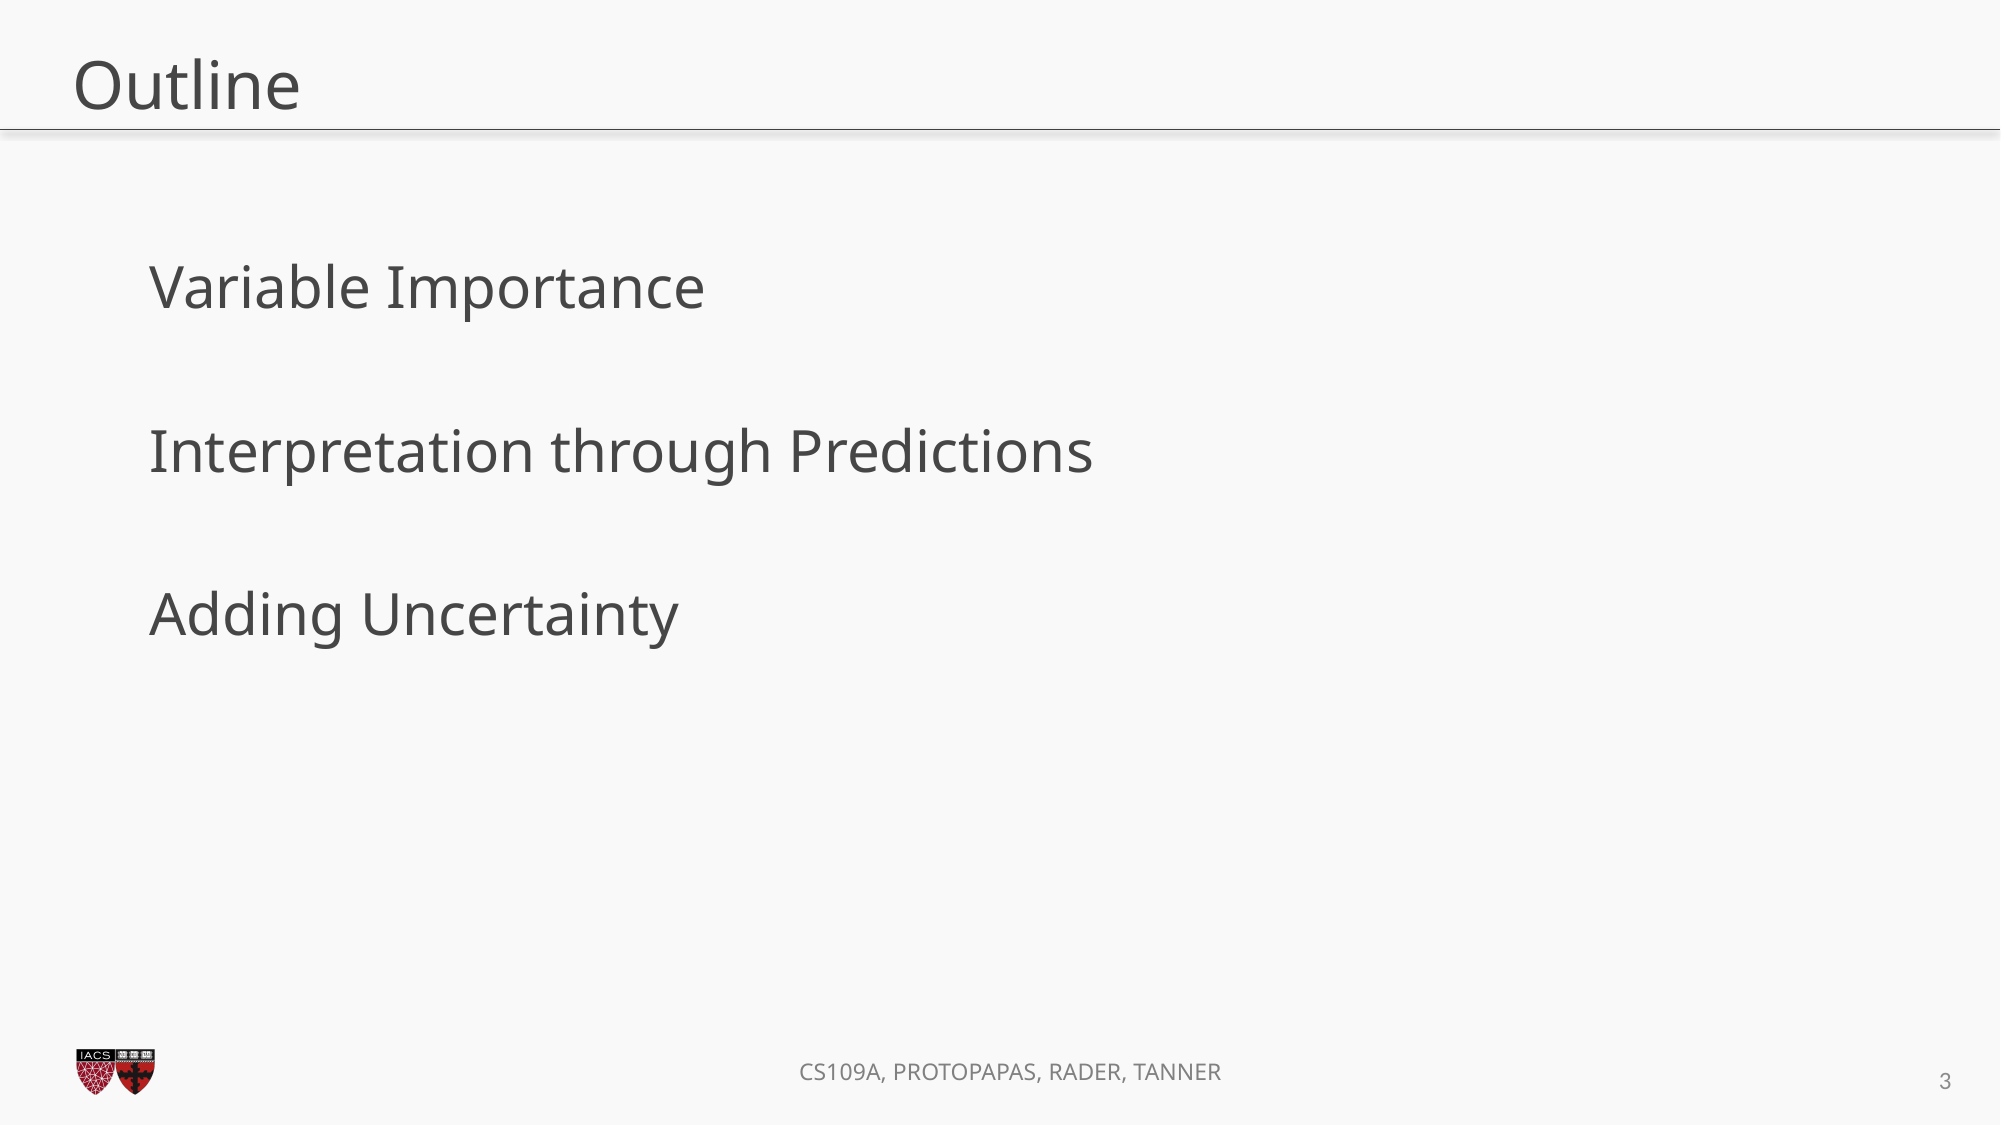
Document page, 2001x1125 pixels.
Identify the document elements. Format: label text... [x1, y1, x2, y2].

picture [75, 1049, 155, 1095]
title Outline [57, 35, 1943, 162]
slide_number 3 [1500, 1050, 1967, 1110]
list Variable Importance Interpretation through Predictions Adding Uncertainty [134, 161, 1829, 818]
